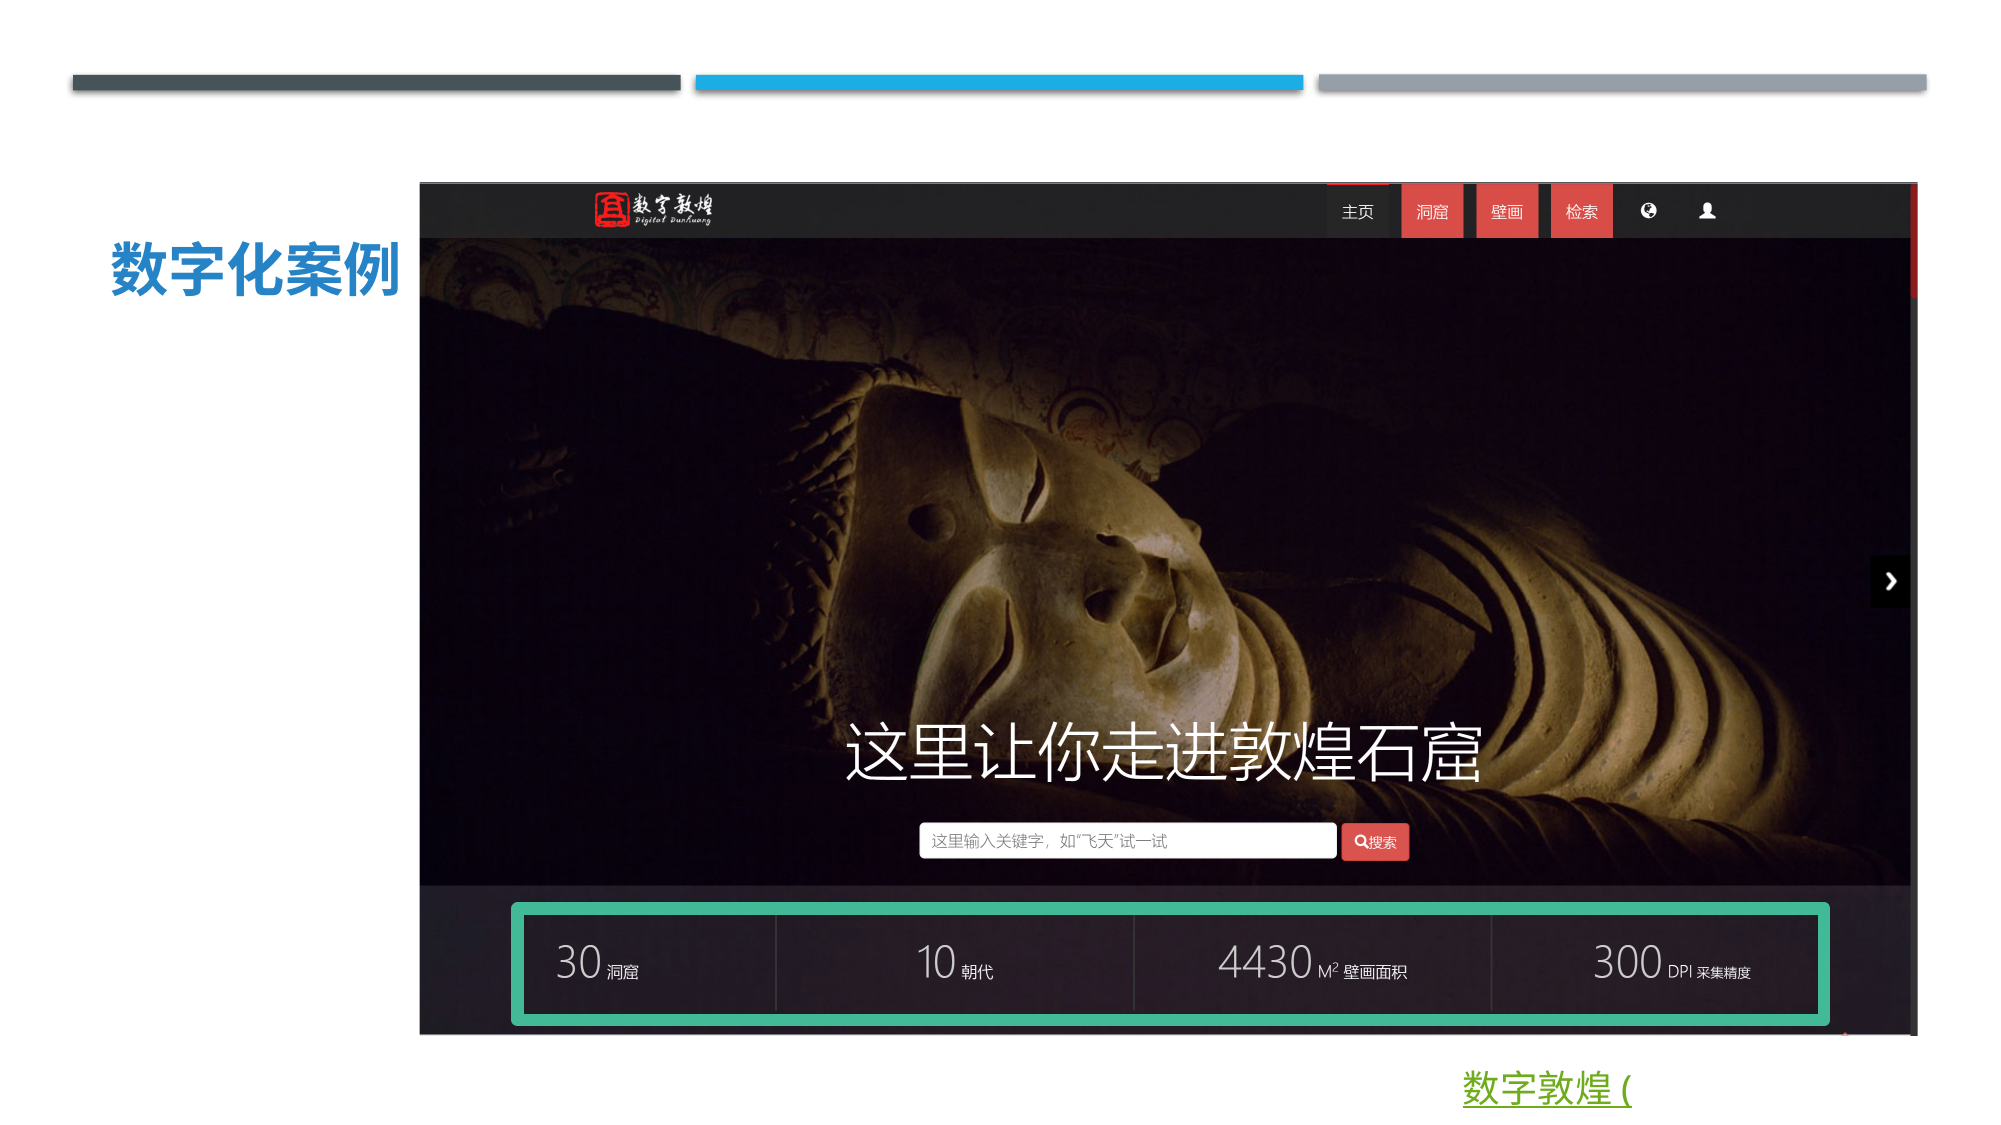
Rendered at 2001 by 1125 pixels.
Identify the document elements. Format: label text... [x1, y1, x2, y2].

title 数字化案例 [95, 115, 1905, 311]
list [419, 181, 1919, 1036]
text_box 数字敦煌 (e-dunhuang.com) [1447, 1057, 1948, 1125]
